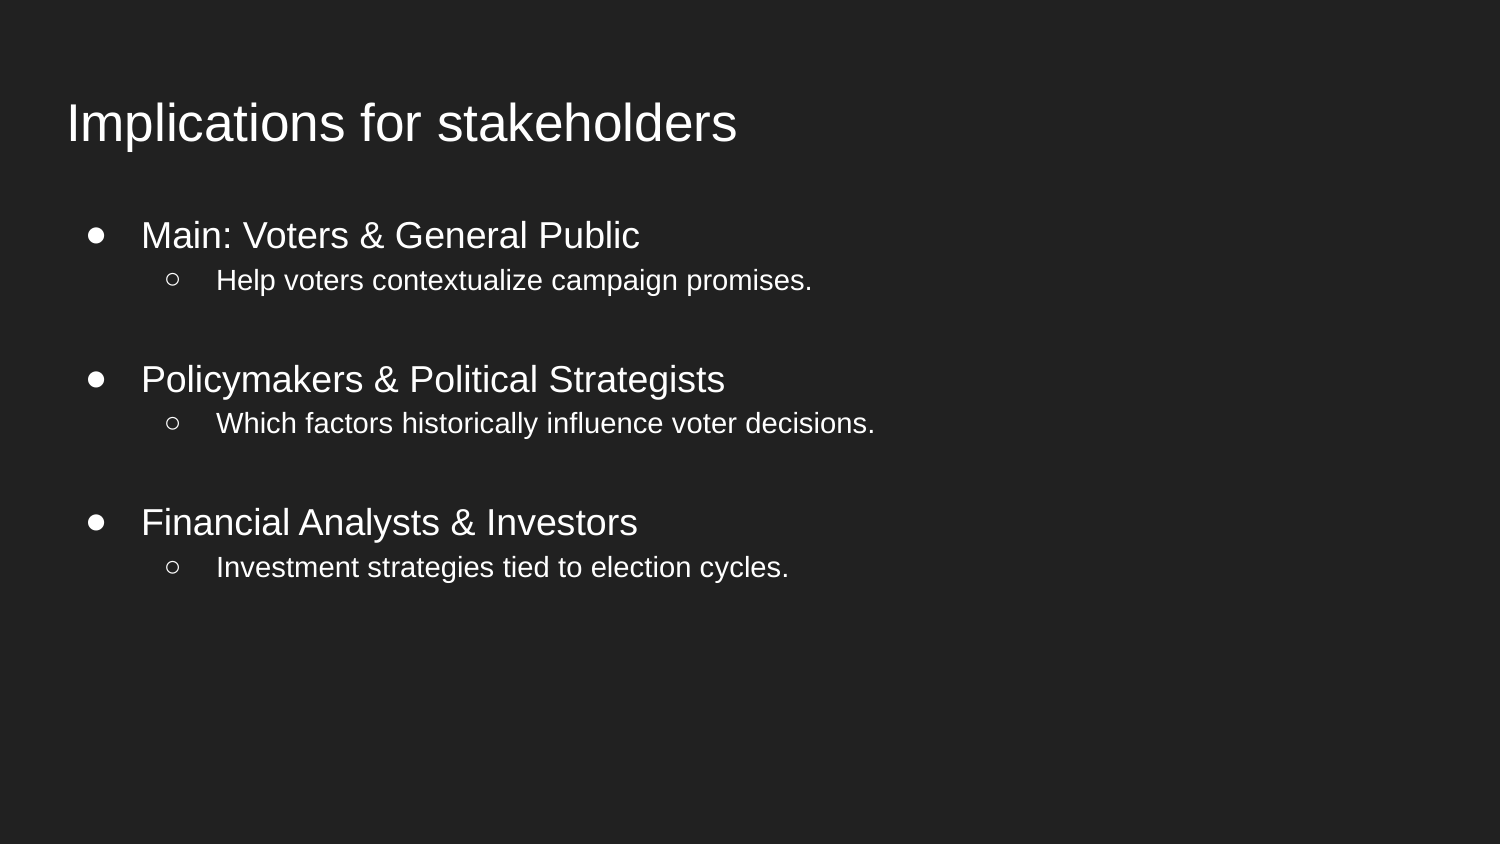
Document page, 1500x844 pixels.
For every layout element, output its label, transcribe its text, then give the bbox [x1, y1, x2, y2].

title Implications for stakeholders [51, 72, 1449, 167]
list Main: Voters & General Public Help voters contextualize campaign promises. Policymakers & Political Strategists Which factors historically influence voter decisions. Financial Analysts & Investors Investment strategies tied to election cycles. [51, 189, 1449, 750]
